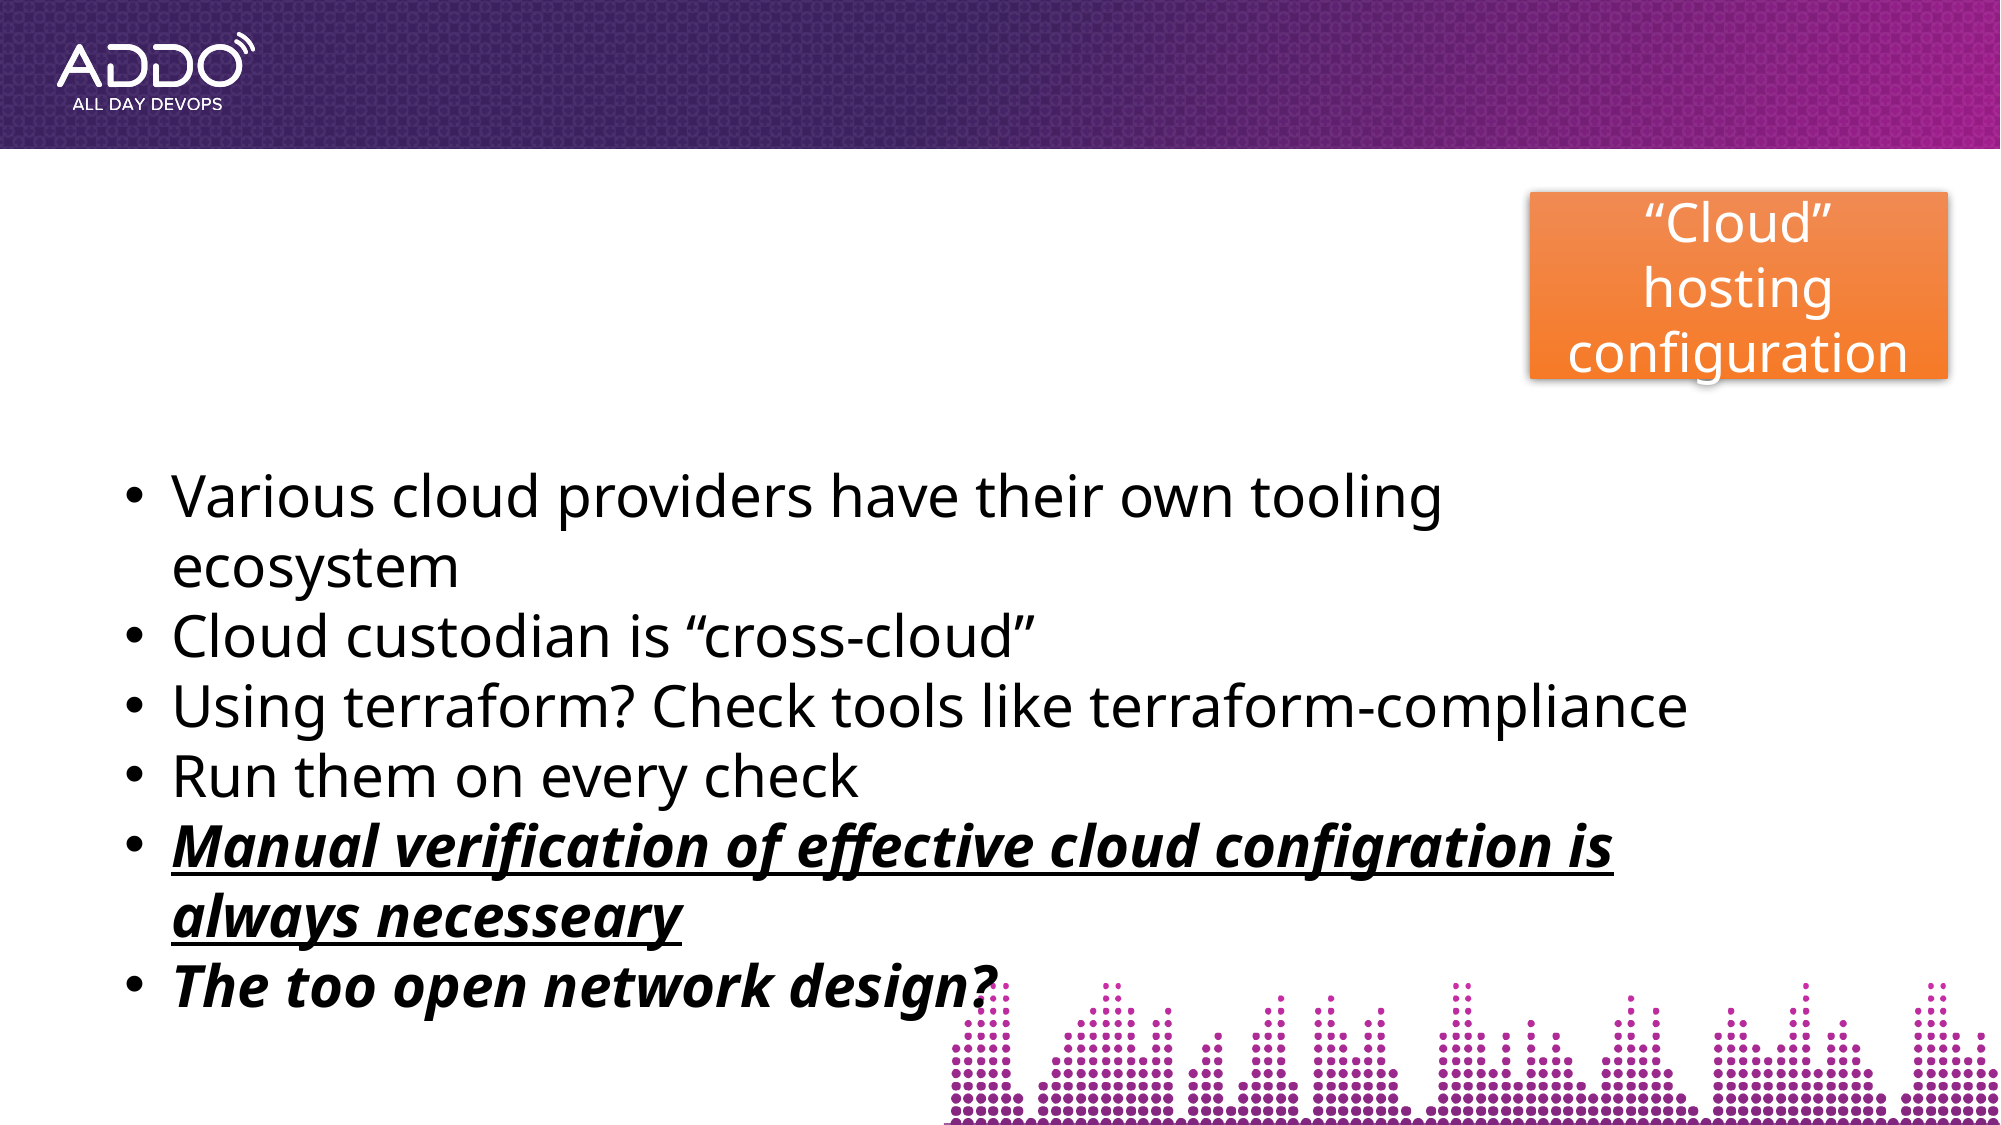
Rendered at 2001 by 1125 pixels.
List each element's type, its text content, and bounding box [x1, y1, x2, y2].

picture [57, 32, 255, 110]
picture [943, 983, 2000, 1125]
text_box “Cloud” hosting configuration [1530, 192, 1948, 379]
text_box Various cloud providers have their own tooling ecosystem Cloud custodian is “cross-cloud” Using terraform? Check tools like terraform-compliance Run them on every check Manual verification of effective cloud configration is always necesseary The too open network design? [109, 451, 1740, 962]
